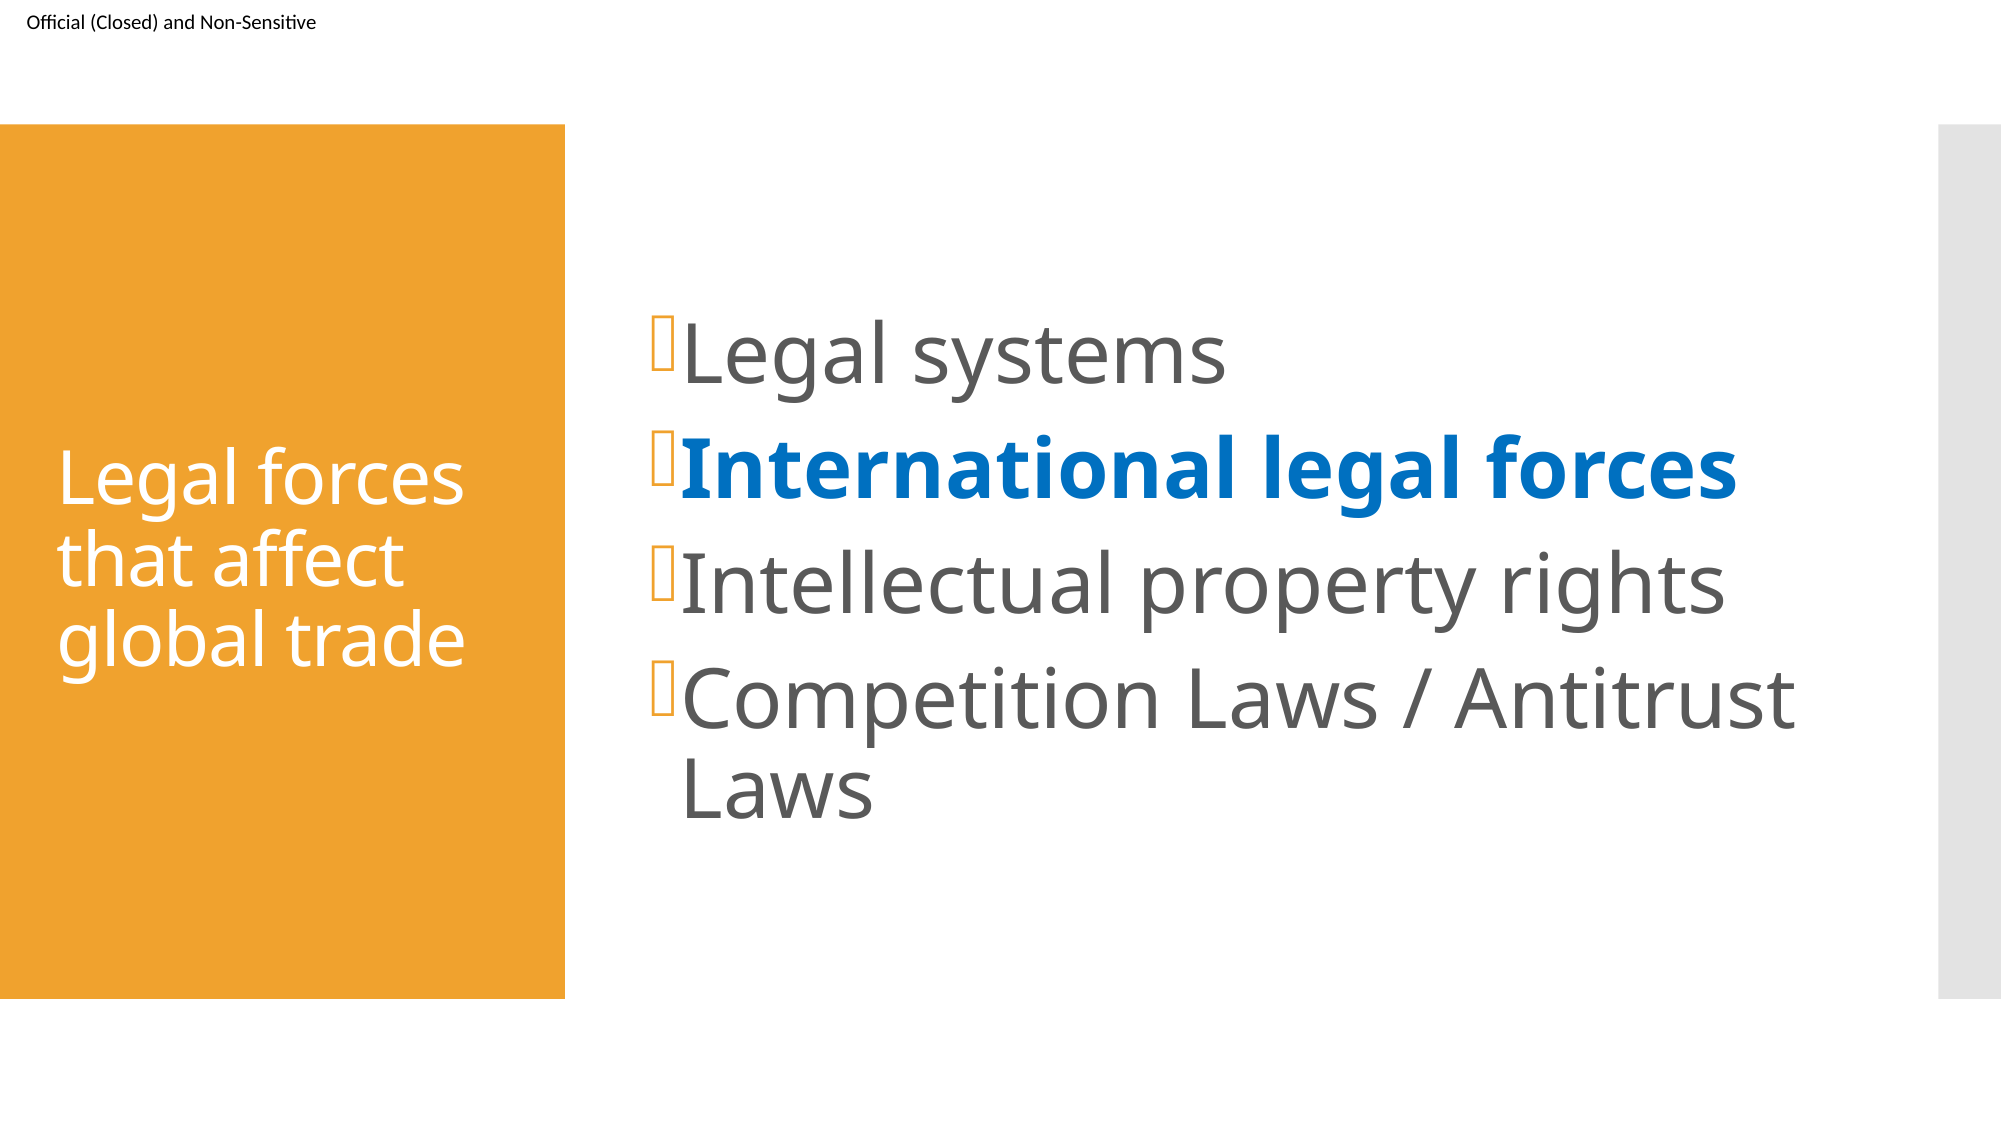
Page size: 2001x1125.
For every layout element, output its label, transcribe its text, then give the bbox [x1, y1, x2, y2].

title Legal forces that affect global trade [41, 184, 525, 940]
list Legal systems International legal forces Intellectual property rights Competition Laws / Antitrust Laws [634, 154, 1835, 994]
